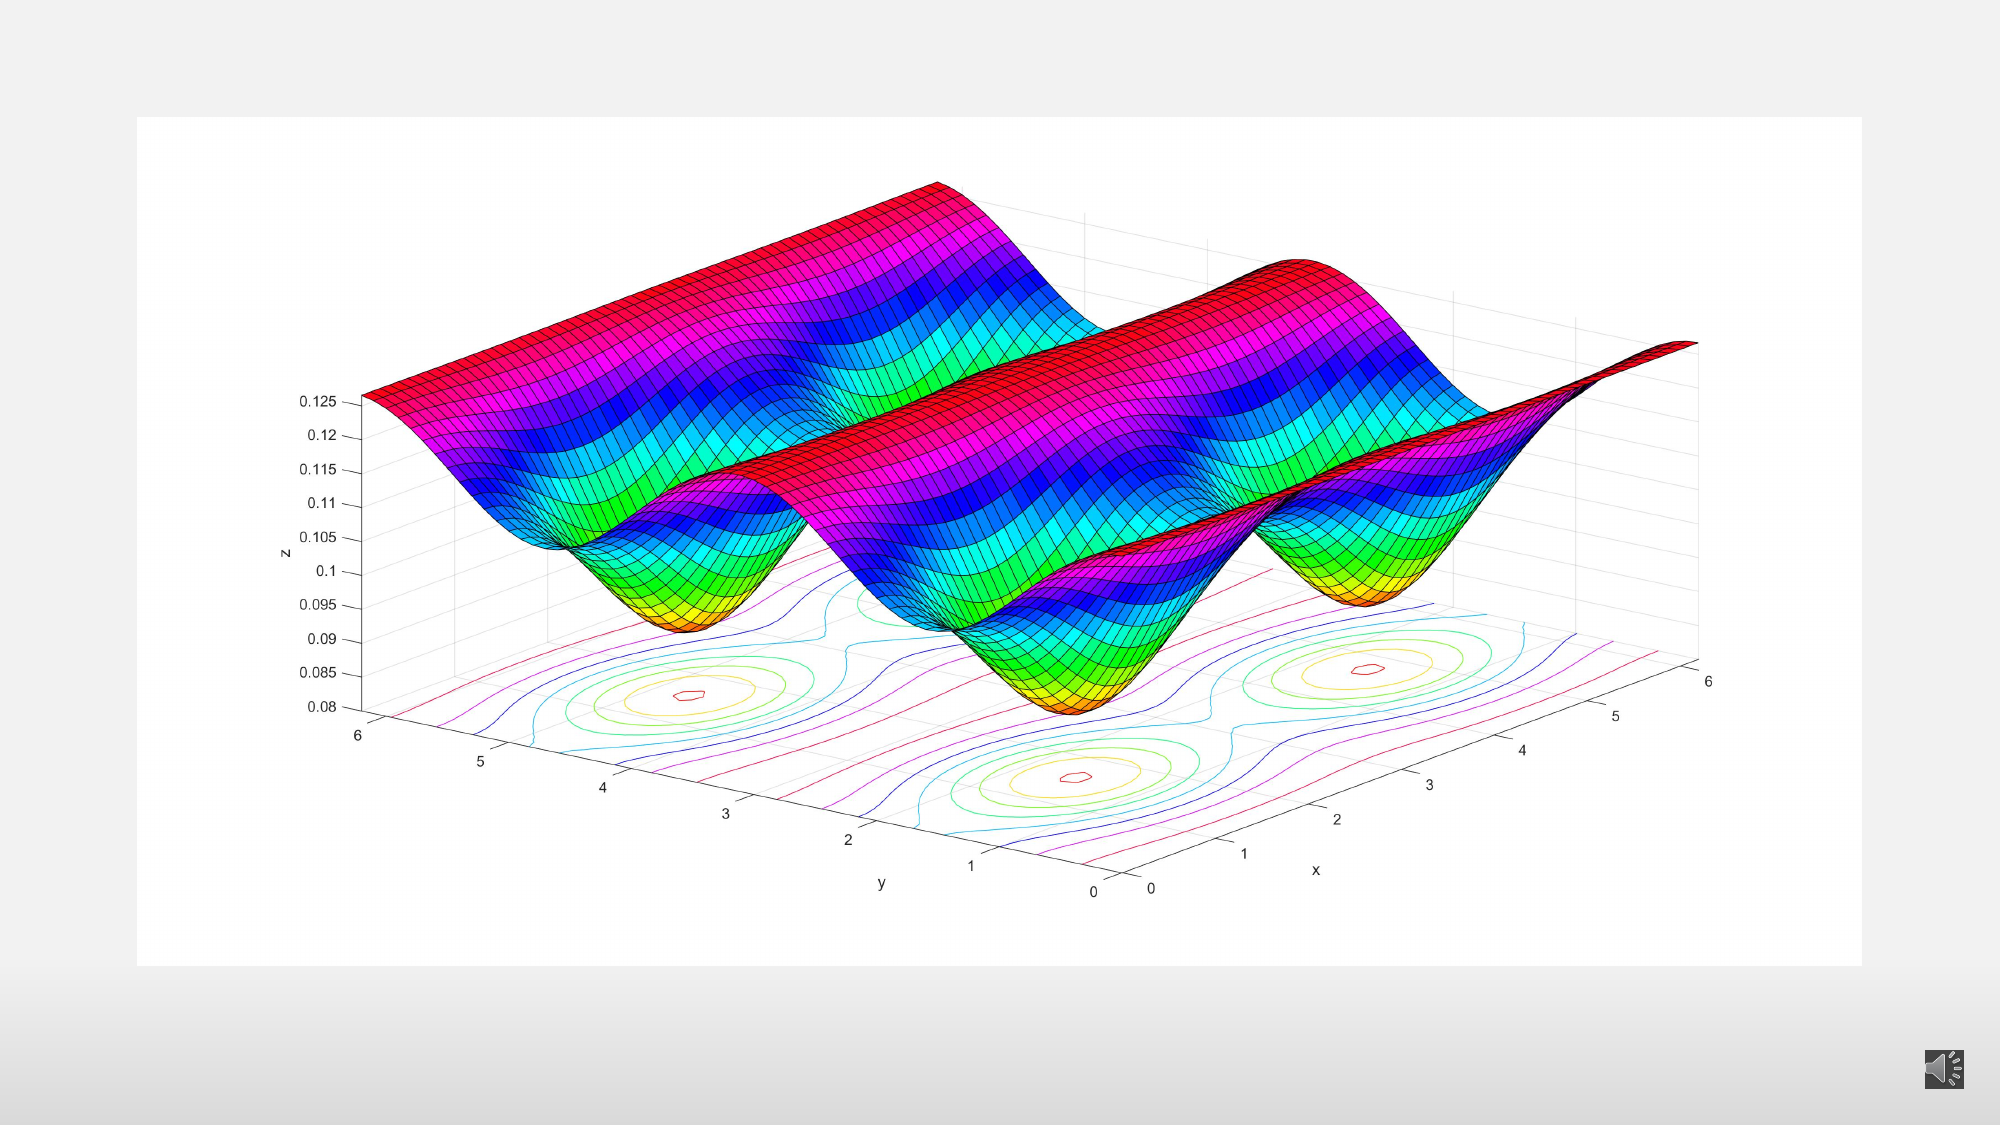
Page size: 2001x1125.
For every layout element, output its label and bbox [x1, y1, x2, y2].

list [137, 117, 1862, 966]
picture [1924, 1049, 1965, 1090]
